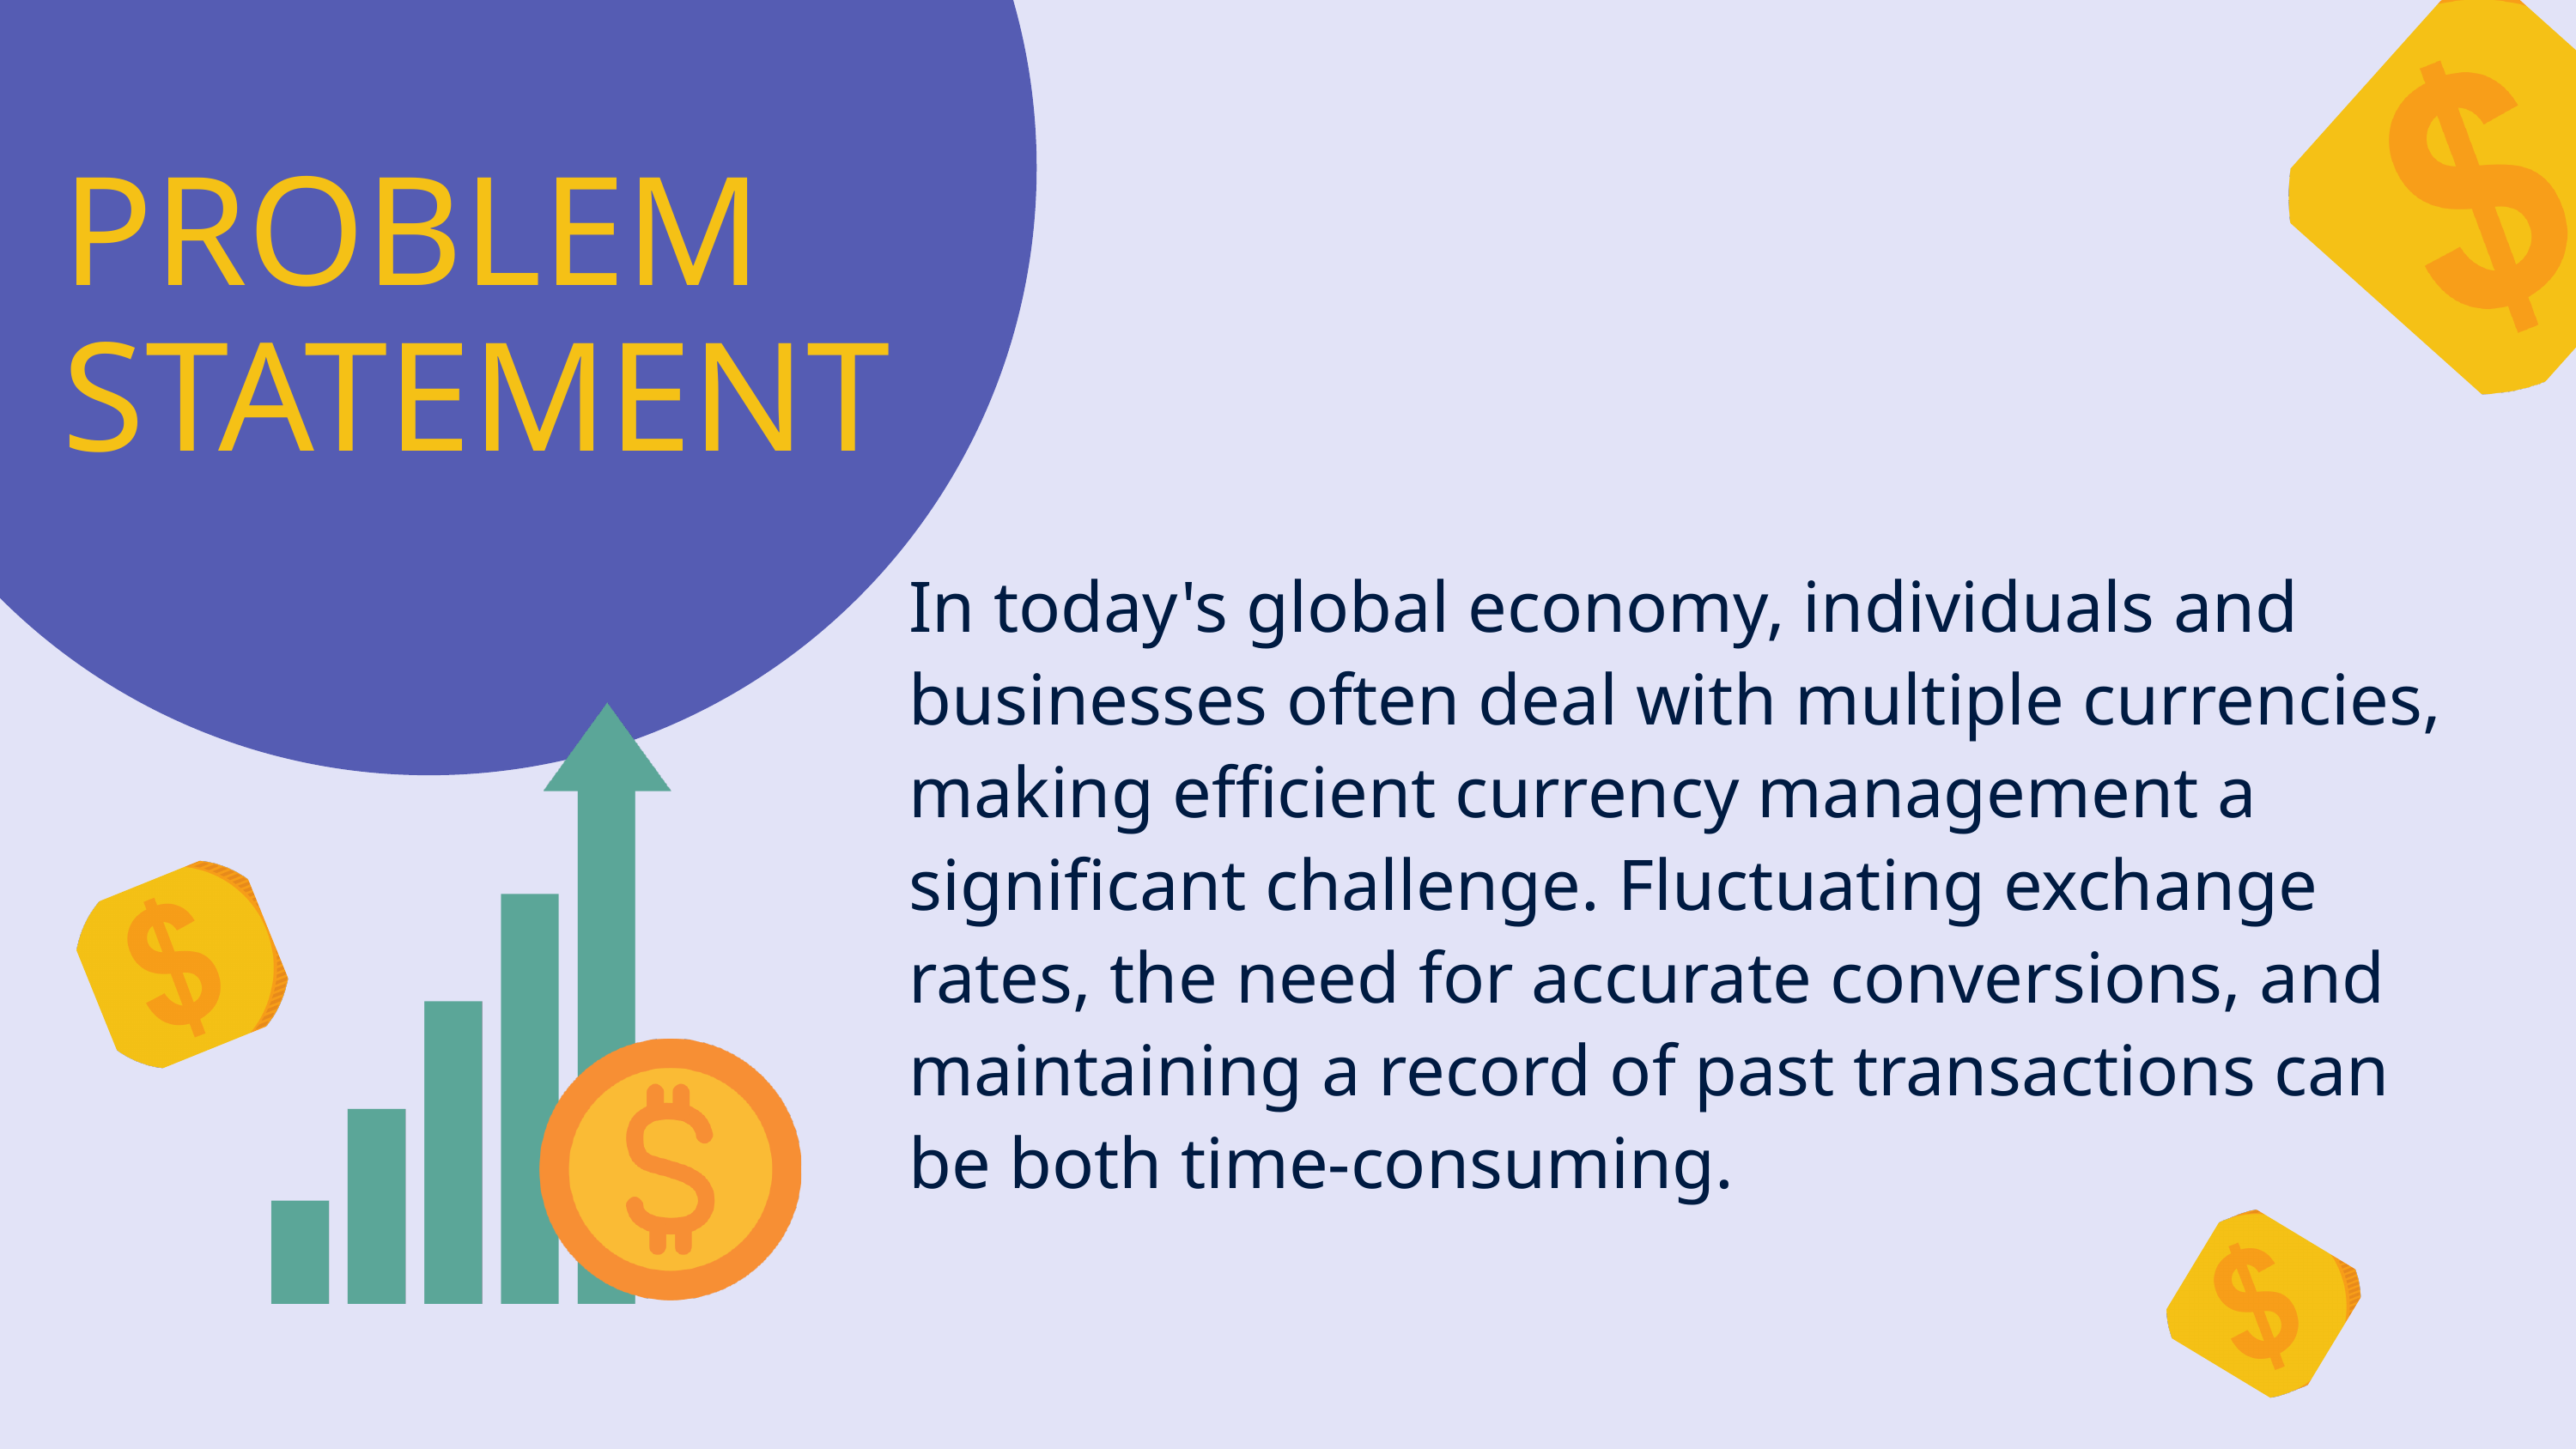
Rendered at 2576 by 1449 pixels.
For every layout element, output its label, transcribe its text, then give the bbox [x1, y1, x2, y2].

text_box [0, 0, 1037, 776]
text_box [2263, 0, 2576, 421]
text_box In today's global economy, individuals and businesses often deal with multiple currencies, making efficient currency management a significant challenge. Fluctuating exchange rates, the need for accurate conversions, and maintaining a record of past transactions can be both time-consuming. [908, 467, 2450, 1203]
text_box [2154, 1196, 2372, 1411]
text_box [62, 846, 302, 1082]
text_box [270, 784, 802, 1304]
